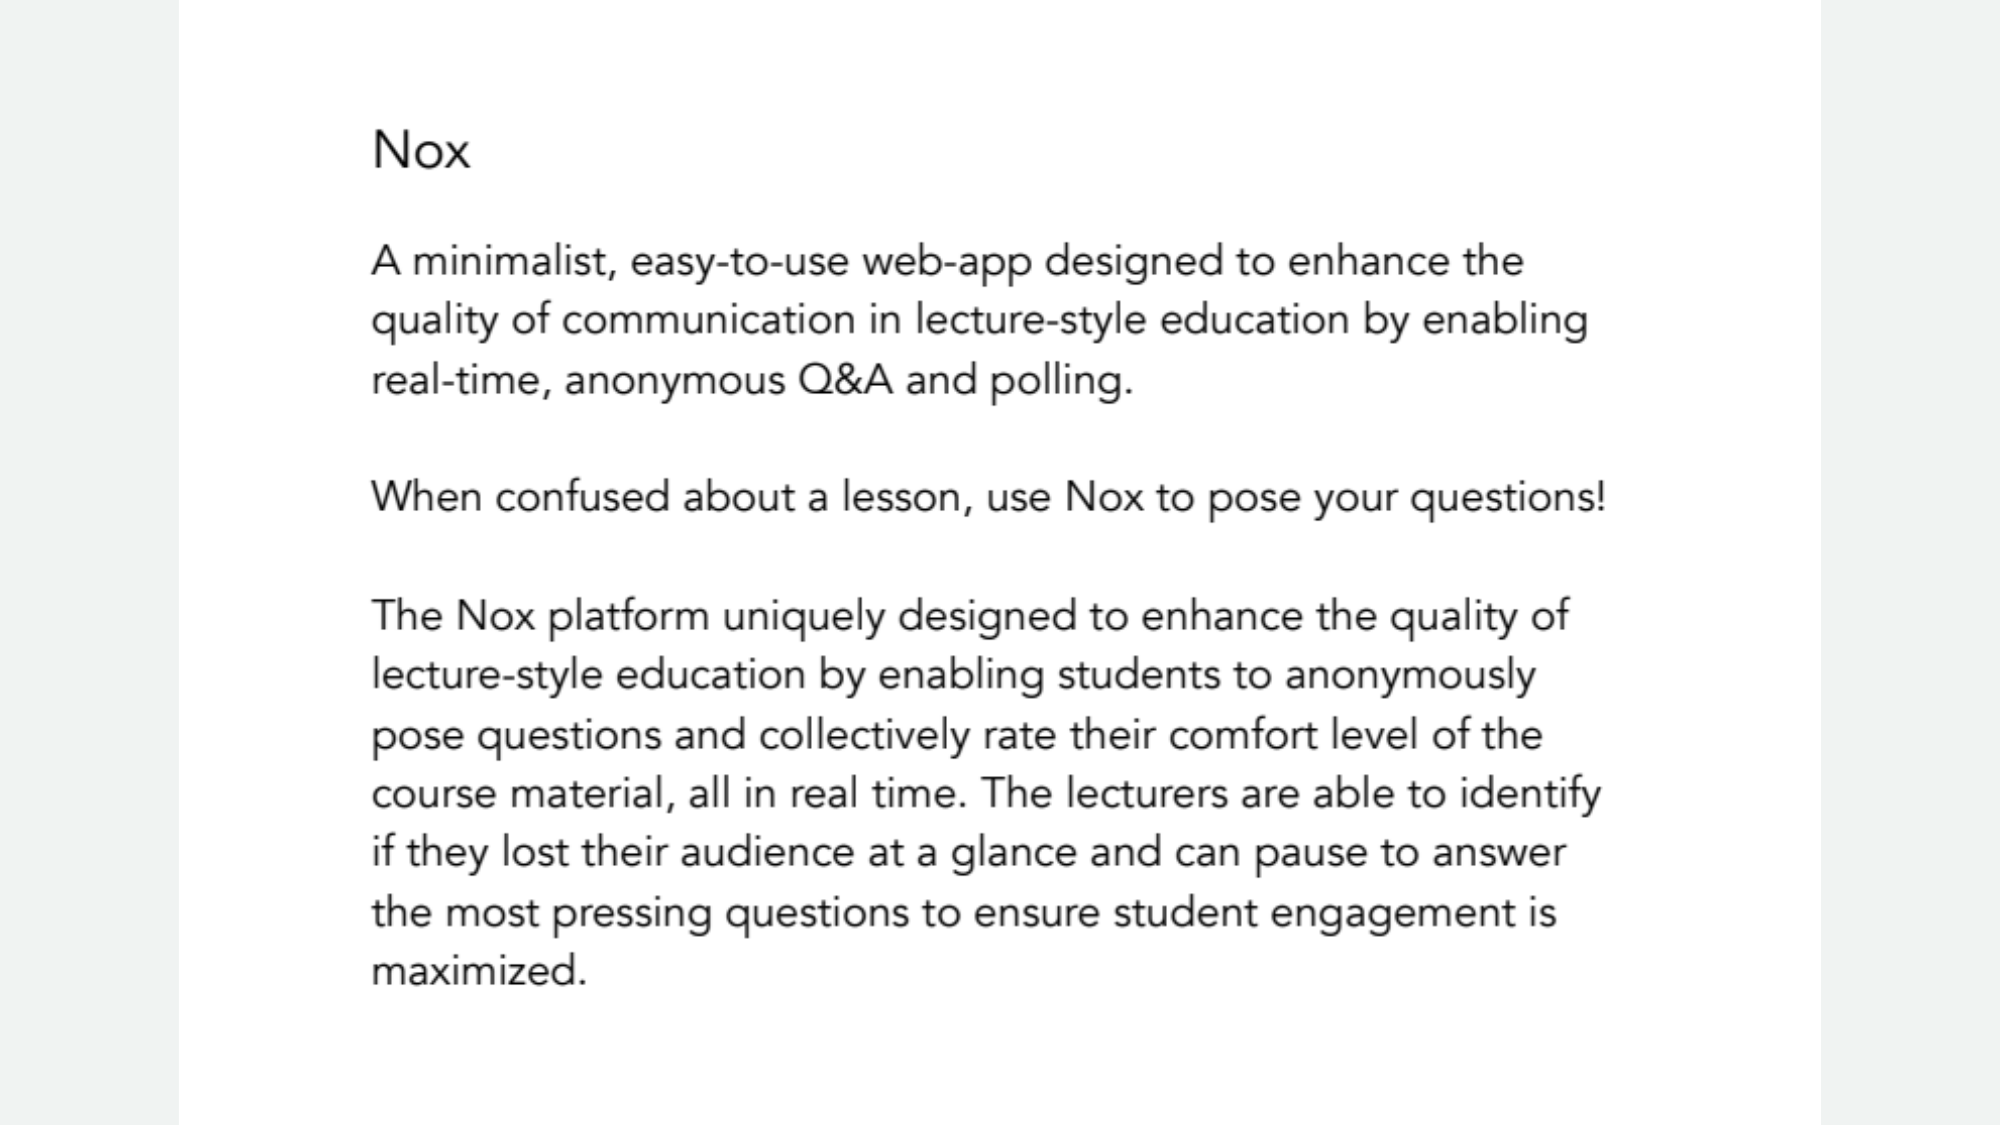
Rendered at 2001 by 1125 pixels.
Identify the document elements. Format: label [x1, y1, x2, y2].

picture [178, 0, 1822, 1125]
